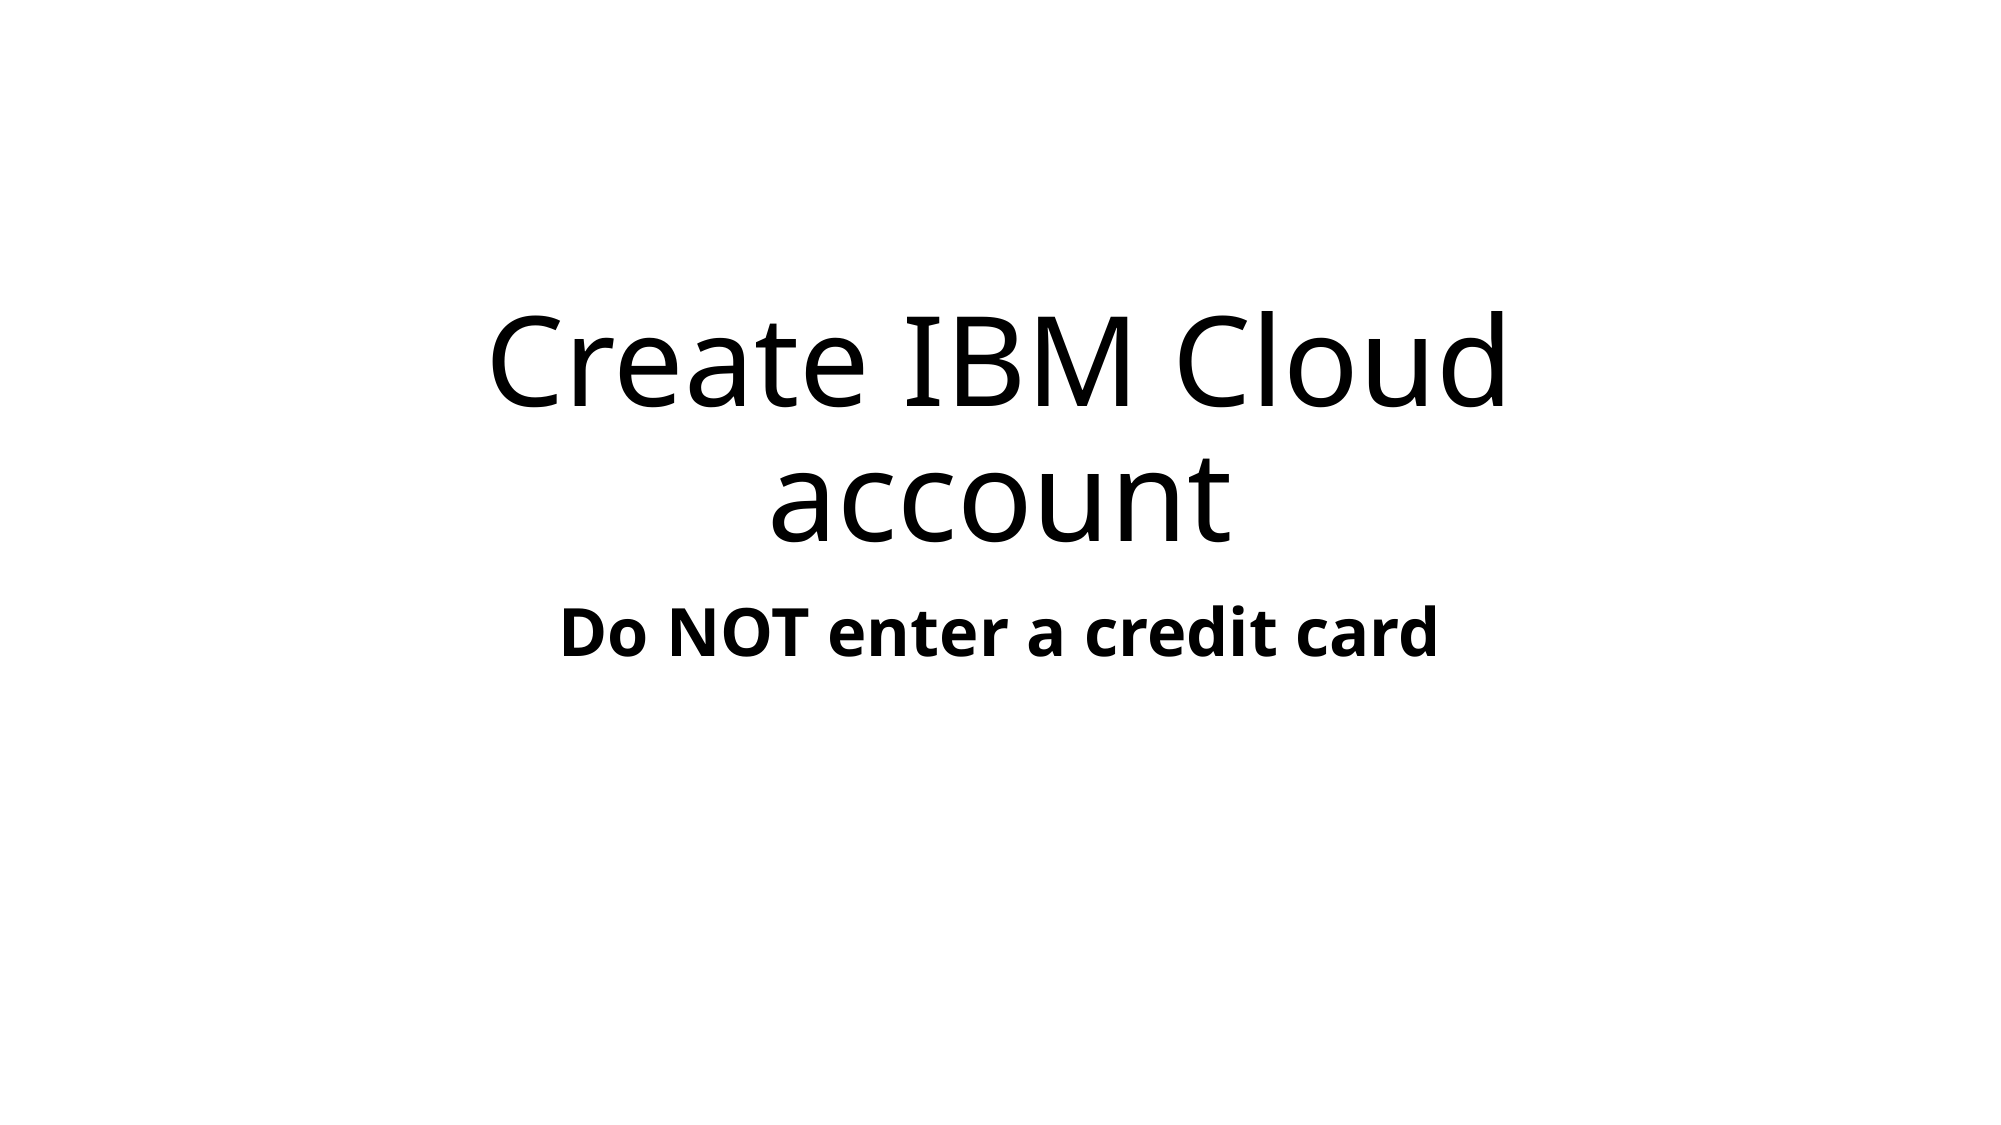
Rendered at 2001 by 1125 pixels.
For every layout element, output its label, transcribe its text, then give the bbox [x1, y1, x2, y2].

title Create IBM Cloud account [249, 184, 1750, 576]
subtitle Do NOT enter a credit card [249, 590, 1750, 863]
